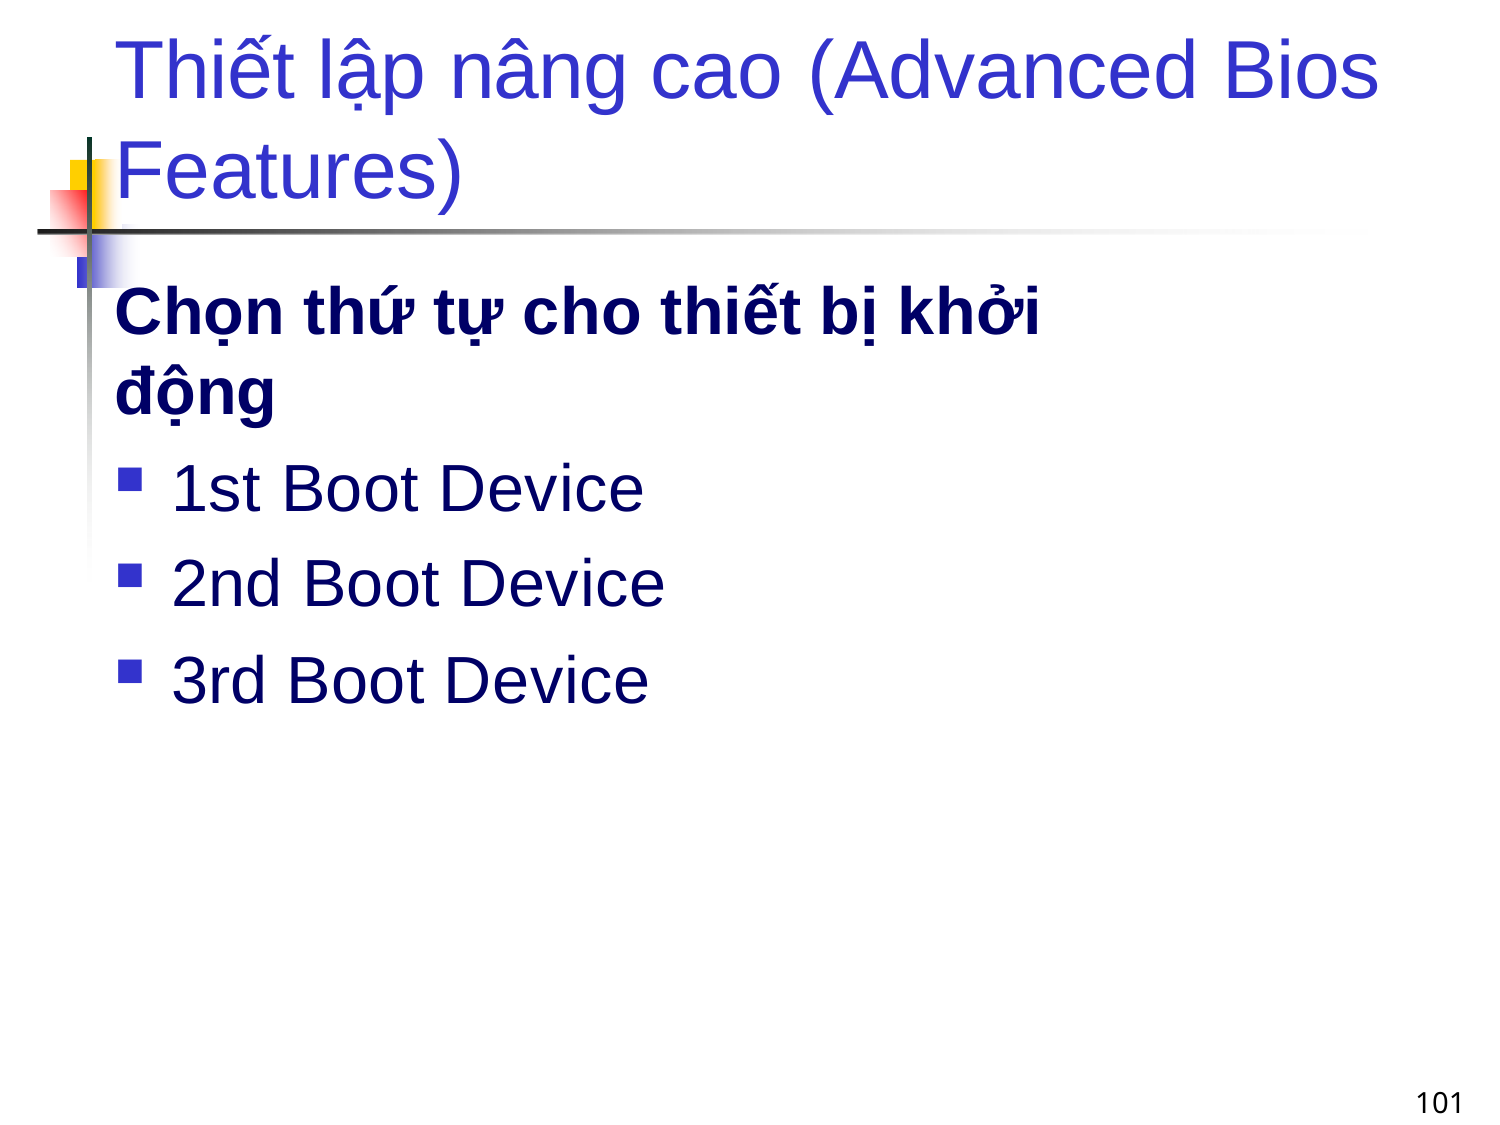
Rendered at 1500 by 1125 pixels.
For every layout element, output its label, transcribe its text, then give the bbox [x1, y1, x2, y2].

picture [37, 137, 1387, 588]
slide_number 101 [1408, 1081, 1469, 1125]
text_box Chọn thứ tự cho thiết bị khởi động 1st Boot Device 2nd Boot Device 3rd Boot Device [113, 248, 1224, 718]
title Thiết lập nâng cao (Advanced Bios Features) [93, 13, 1407, 215]
